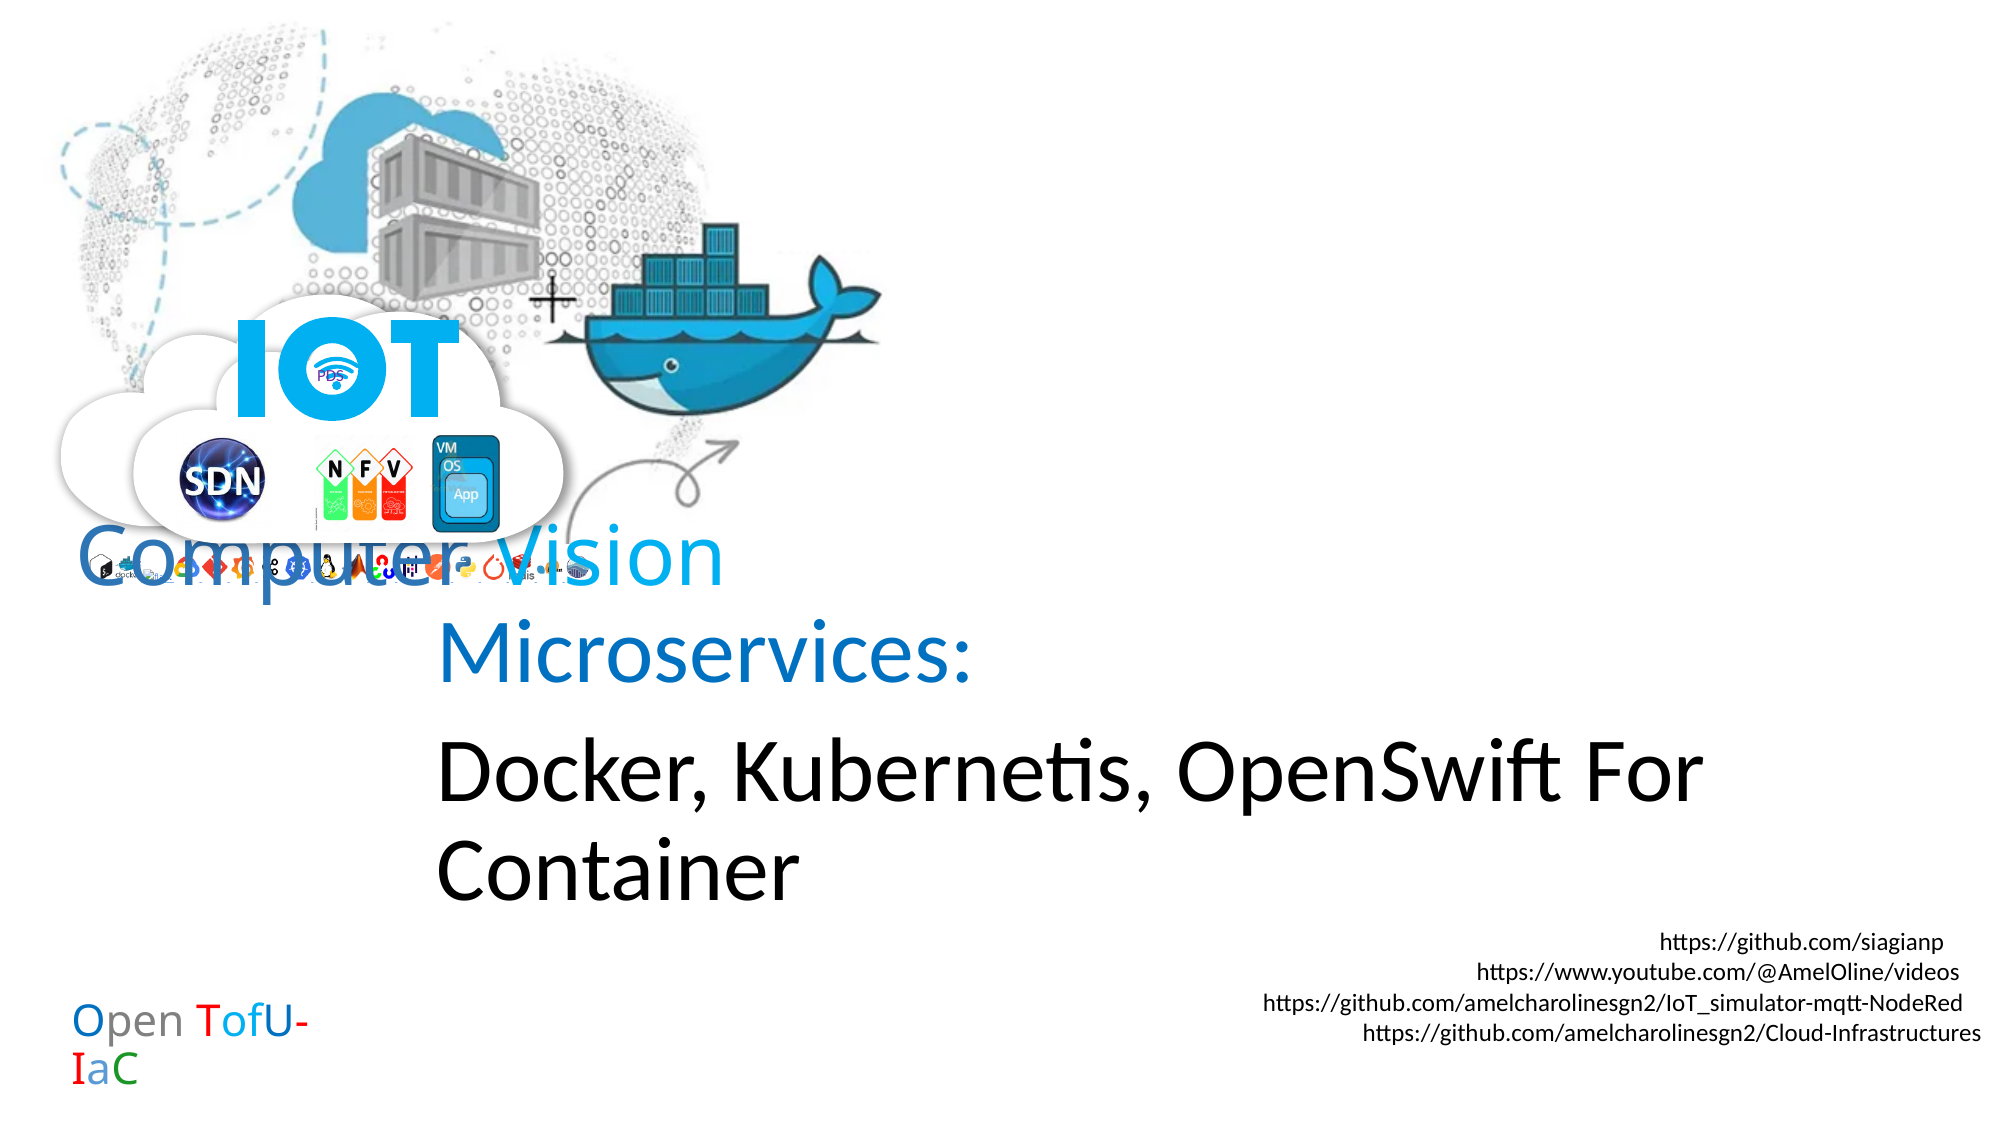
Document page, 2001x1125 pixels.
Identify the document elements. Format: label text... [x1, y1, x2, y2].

text_box Microservices: Docker, Kubernetis, OpenSwift For Container [421, 595, 1902, 681]
picture [172, 432, 272, 528]
text_box https://github.com/siagianp [1644, 918, 2000, 963]
text_box https://www.youtube.com/@AmelOline/videos [1461, 948, 2000, 978]
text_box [60, 294, 849, 612]
text_box Open TofU-IaC [56, 991, 387, 1102]
text_box https://github.com/amelcharolinesgn2/Cloud-Infrastructures [1347, 1008, 1998, 1054]
text_box https://github.com/amelcharolinesgn2/IoT_simulator-mqtt-NodeRed [1248, 978, 2000, 1024]
picture [428, 432, 502, 538]
picture [313, 435, 415, 532]
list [19, 0, 890, 555]
